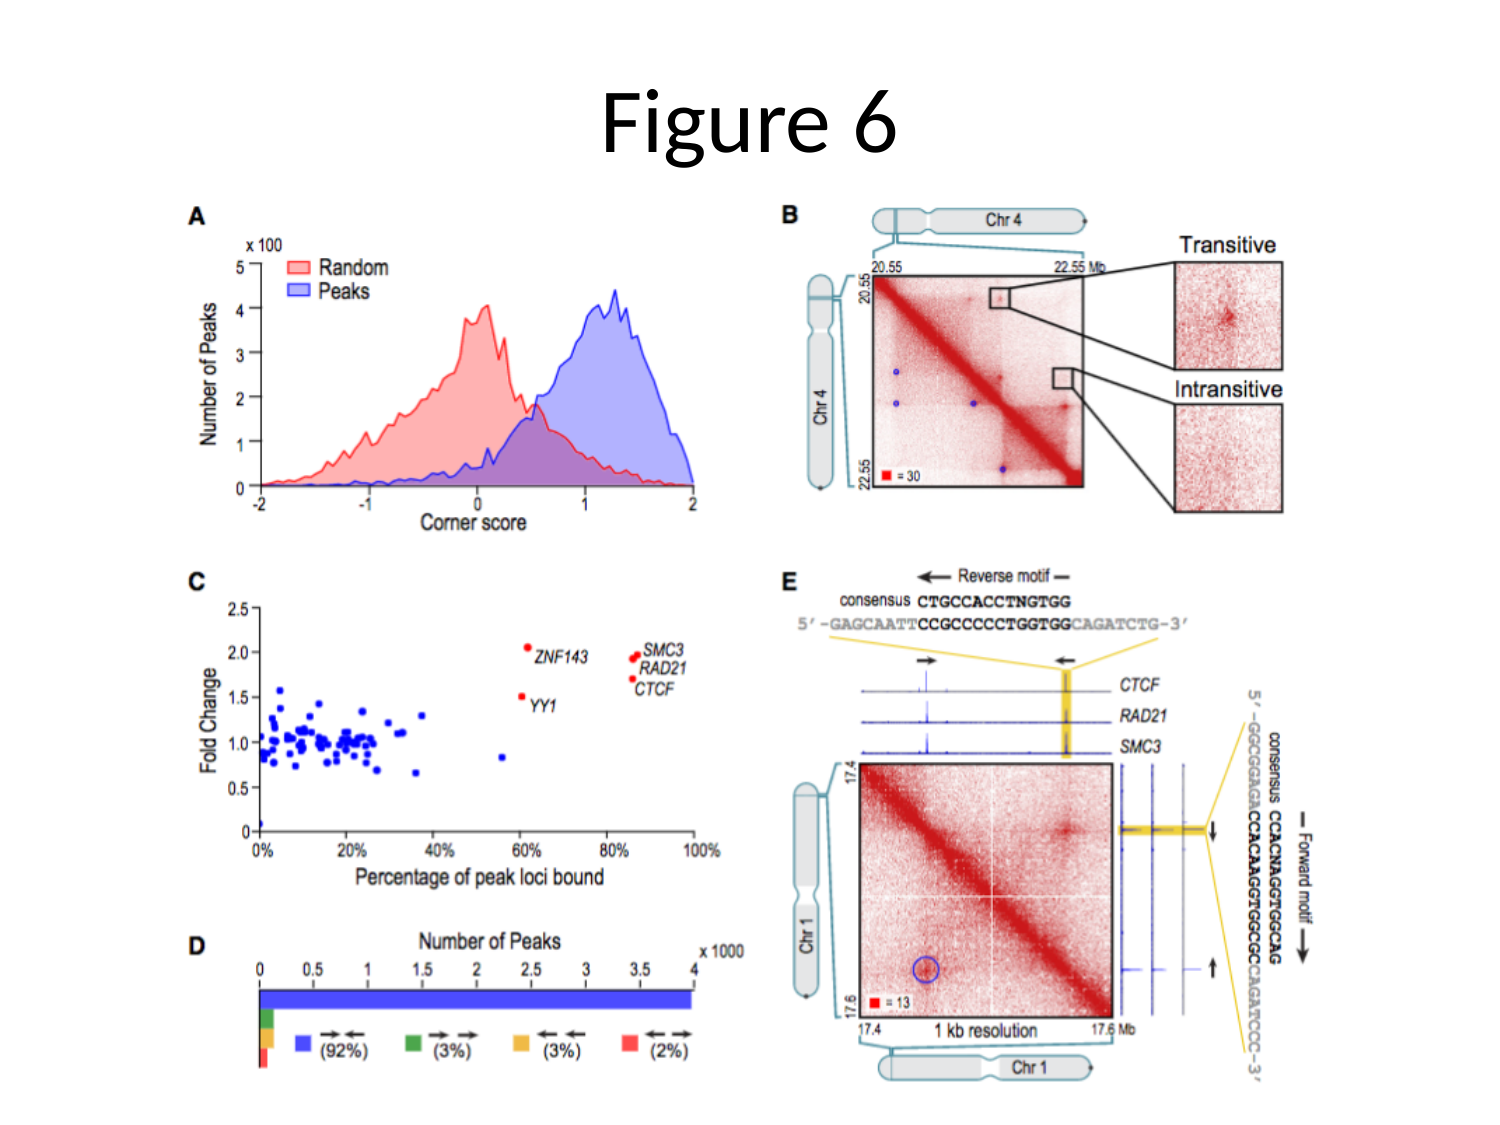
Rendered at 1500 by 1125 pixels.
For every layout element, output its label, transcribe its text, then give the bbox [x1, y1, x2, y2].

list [0, 187, 1500, 1125]
title Figure 6 [75, 22, 1425, 186]
